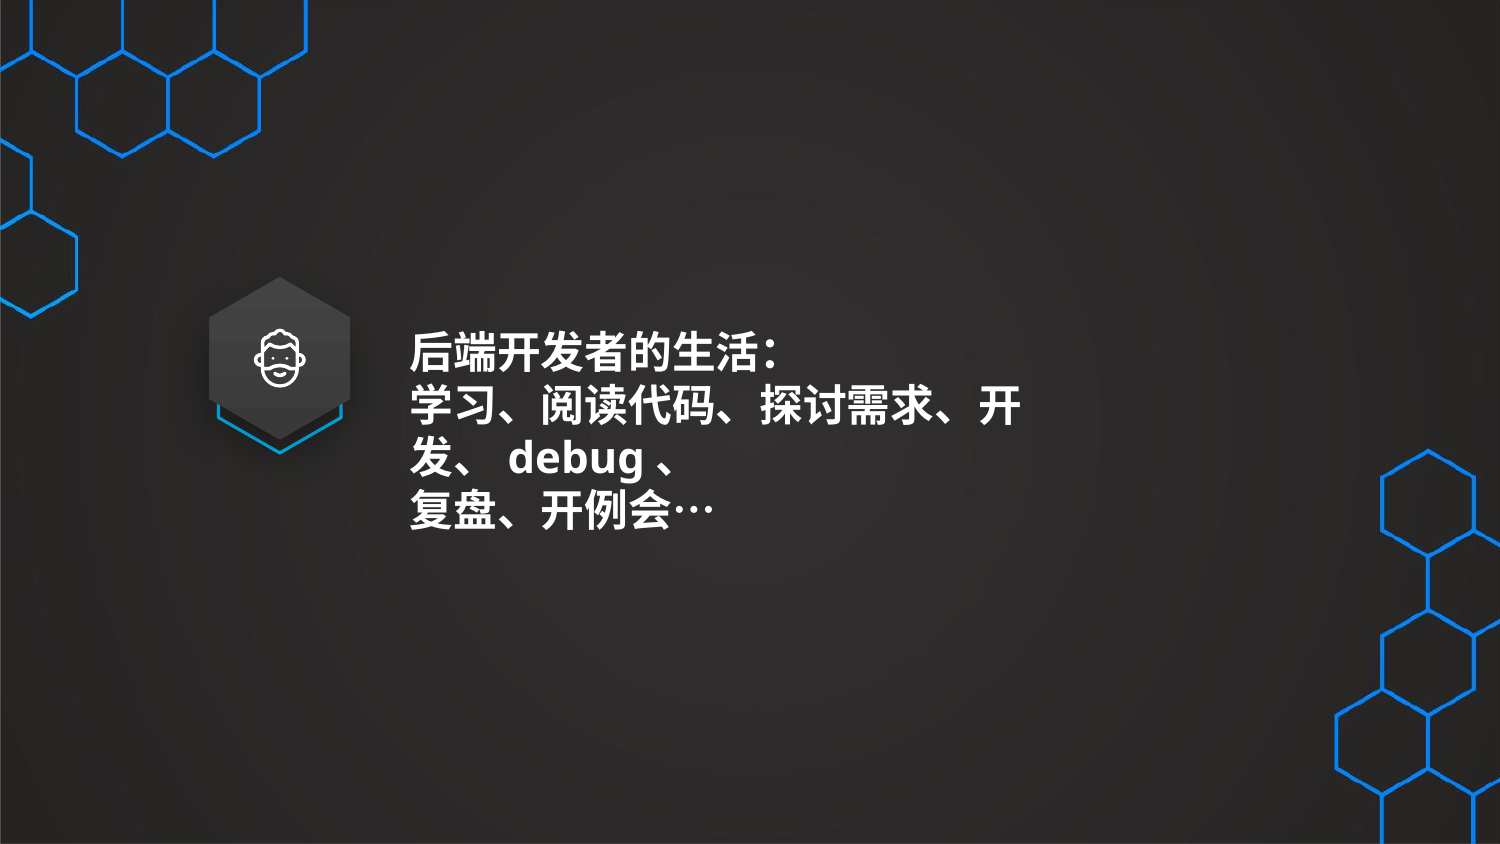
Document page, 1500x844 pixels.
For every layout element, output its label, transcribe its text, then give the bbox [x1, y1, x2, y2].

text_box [253, 328, 307, 388]
text_box 后端开发者的生活： 学习、阅读代码、探讨需求、开发、debug、 复盘、开例会… [394, 317, 1182, 543]
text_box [209, 276, 351, 454]
picture [0, 0, 1500, 844]
